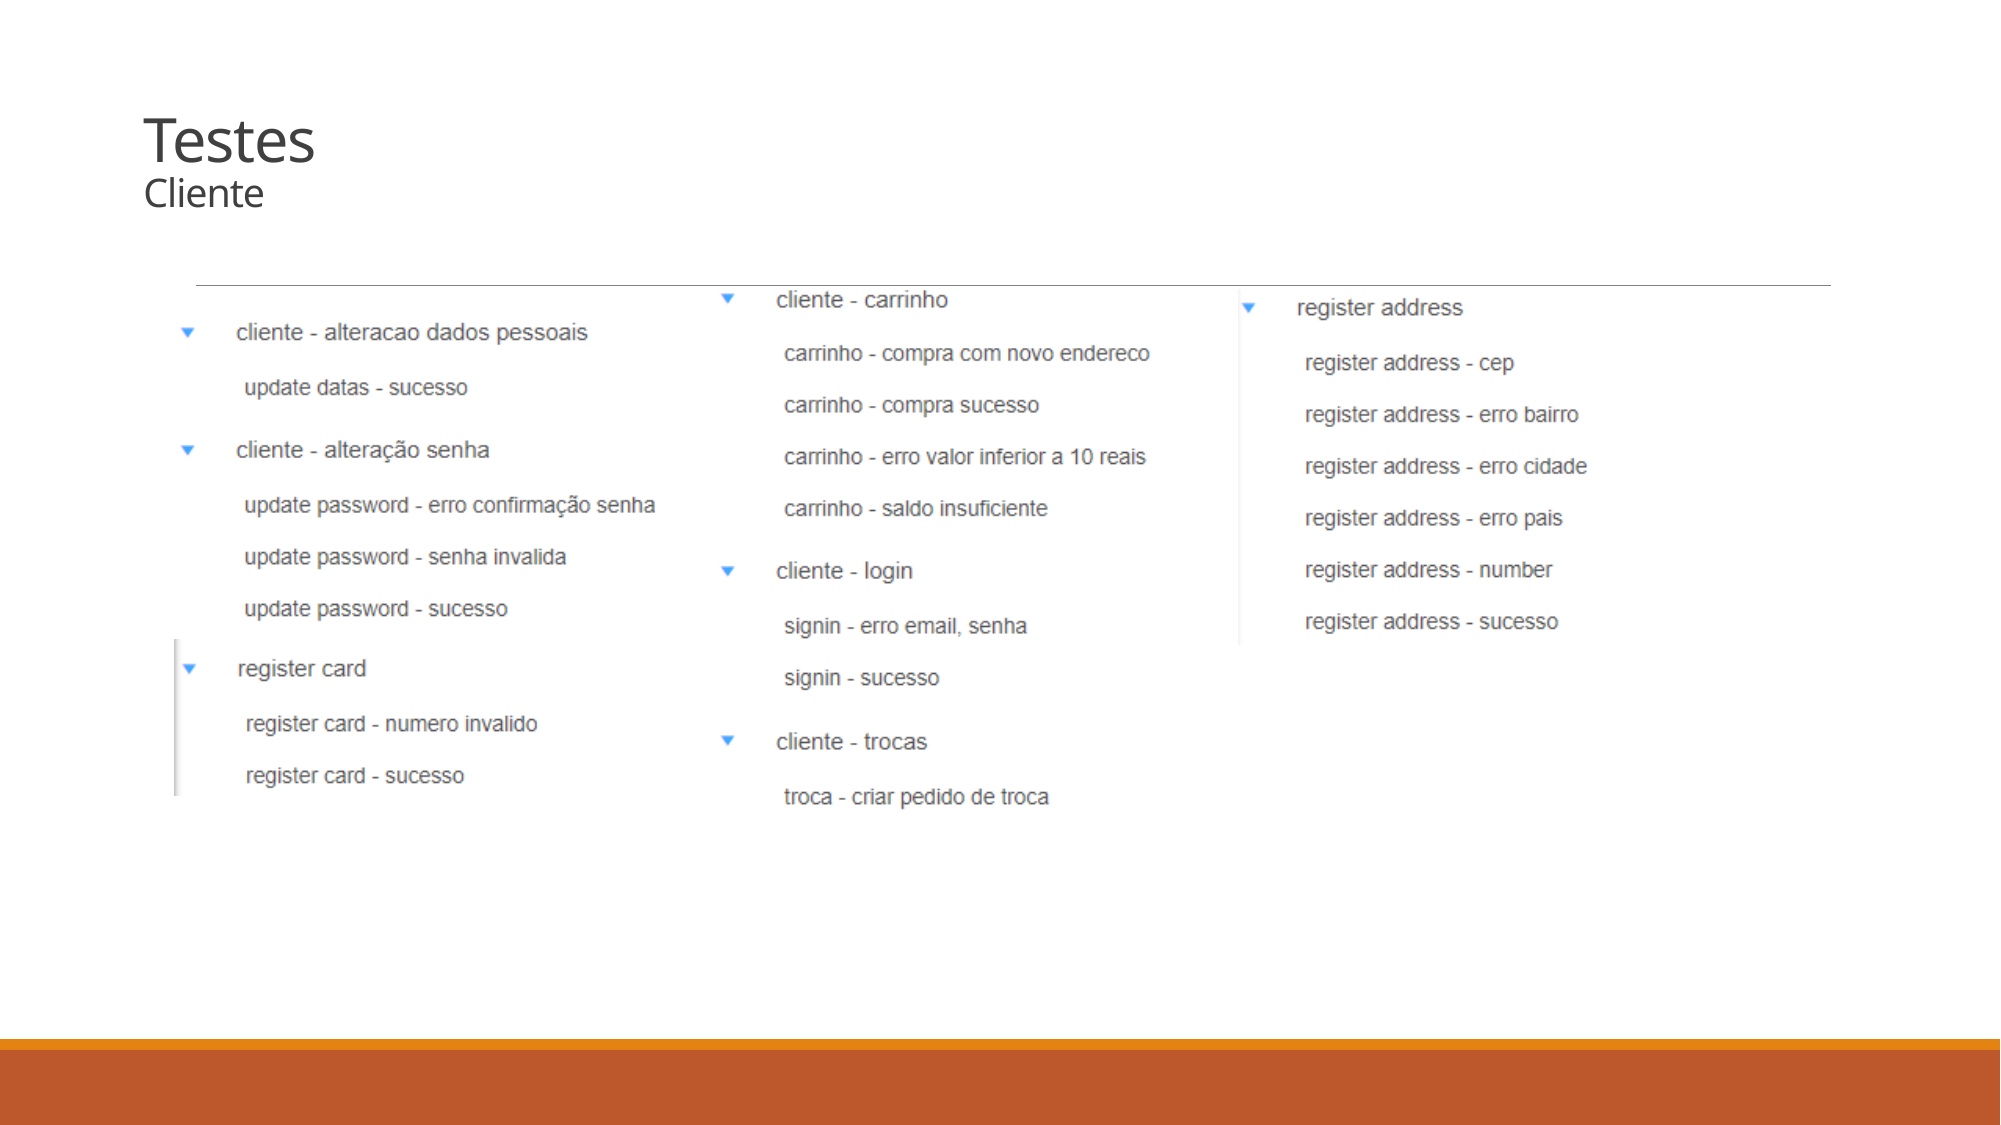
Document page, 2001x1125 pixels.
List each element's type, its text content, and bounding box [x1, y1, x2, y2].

title Testes Cliente [128, 104, 1779, 223]
picture [1237, 289, 1766, 646]
picture [173, 309, 669, 797]
picture [714, 289, 1193, 836]
